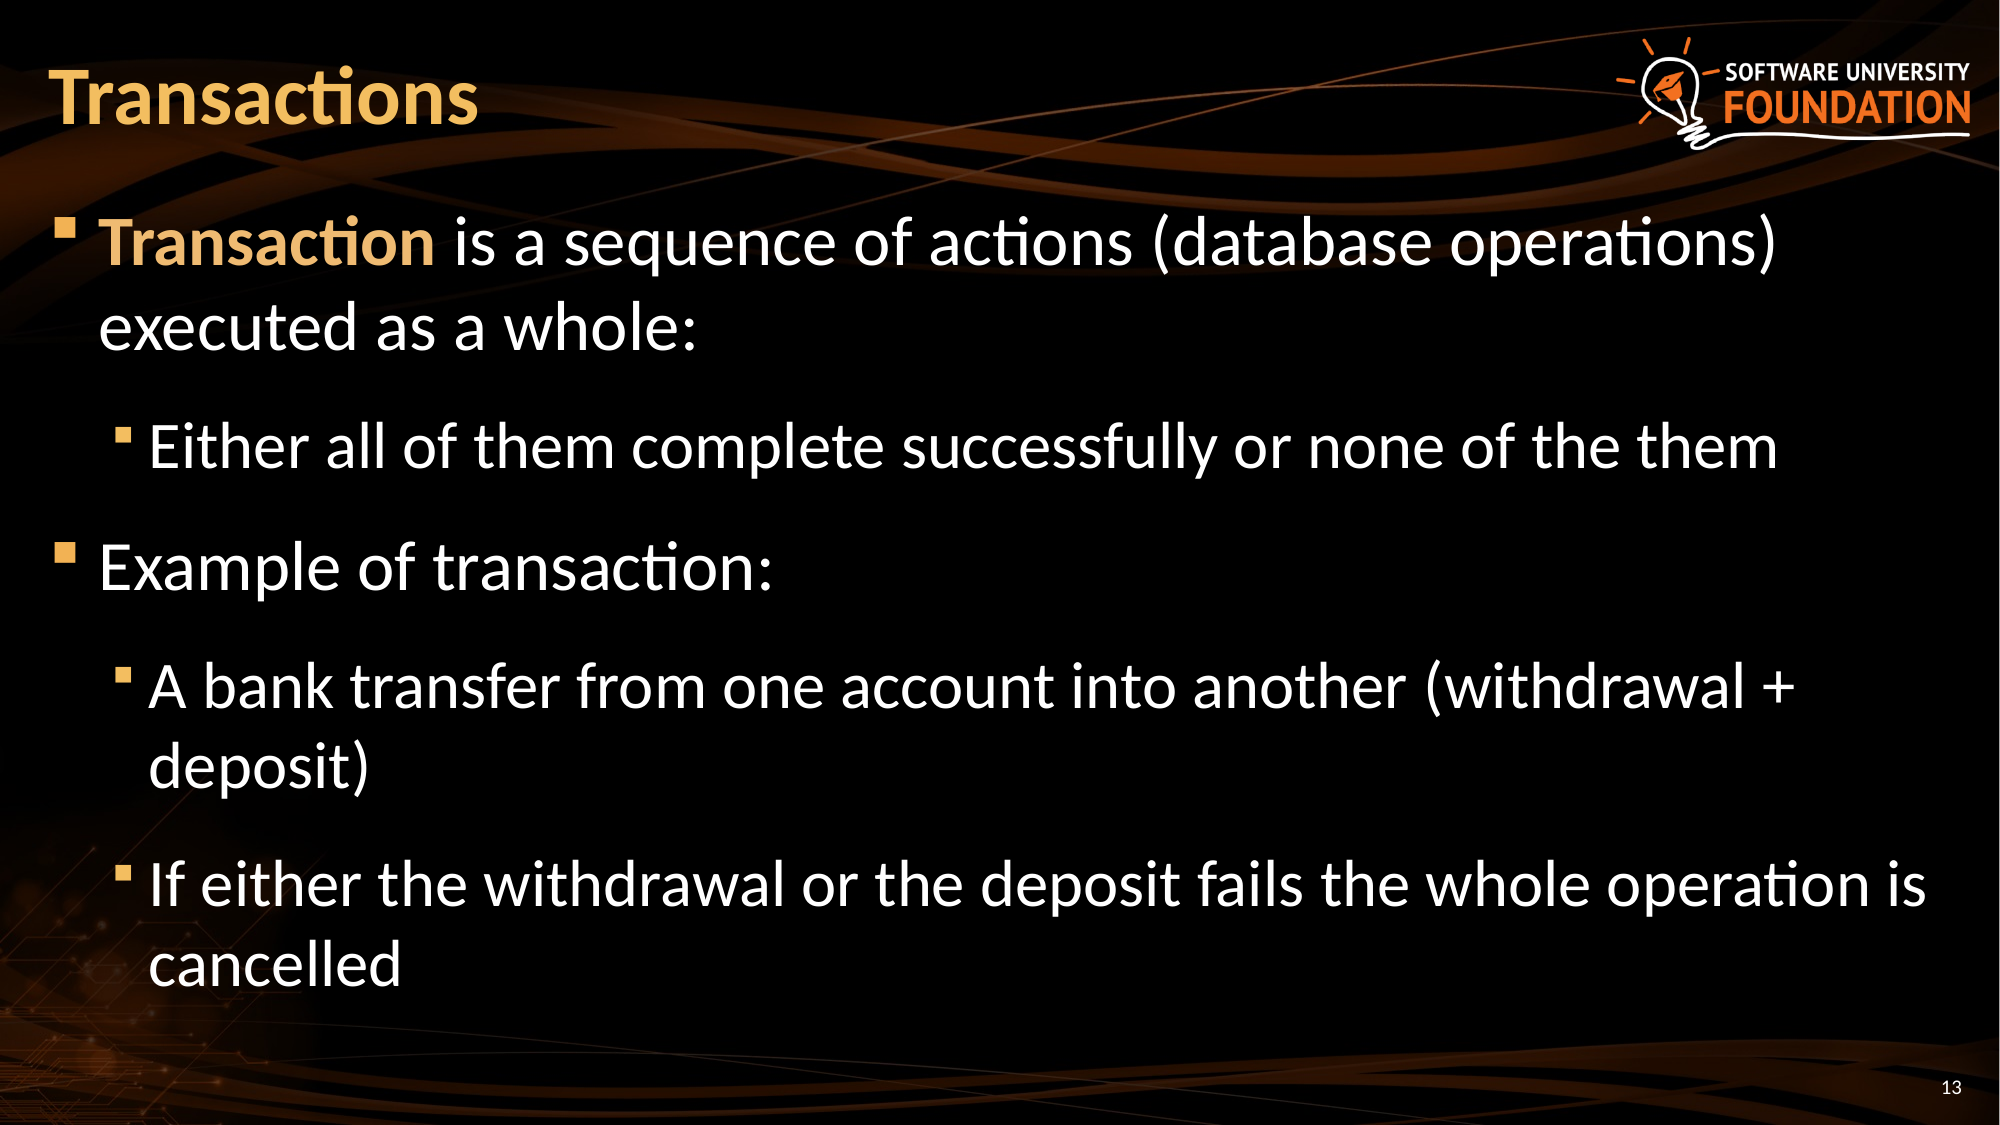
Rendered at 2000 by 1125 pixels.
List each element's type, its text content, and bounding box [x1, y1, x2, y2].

title Transactions [30, 6, 1602, 189]
list Transaction is a sequence of actions (database operations) executed as a whole: Either all of them complete successfully or none of the them Example of transaction: A bank transfer from one account into another (withdrawal + deposit) If either the withdrawal or the deposit fails the whole operation is cancelled [31, 188, 1968, 1103]
slide_number 13 [1897, 1070, 1968, 1103]
picture [0, 0, 2000, 1125]
